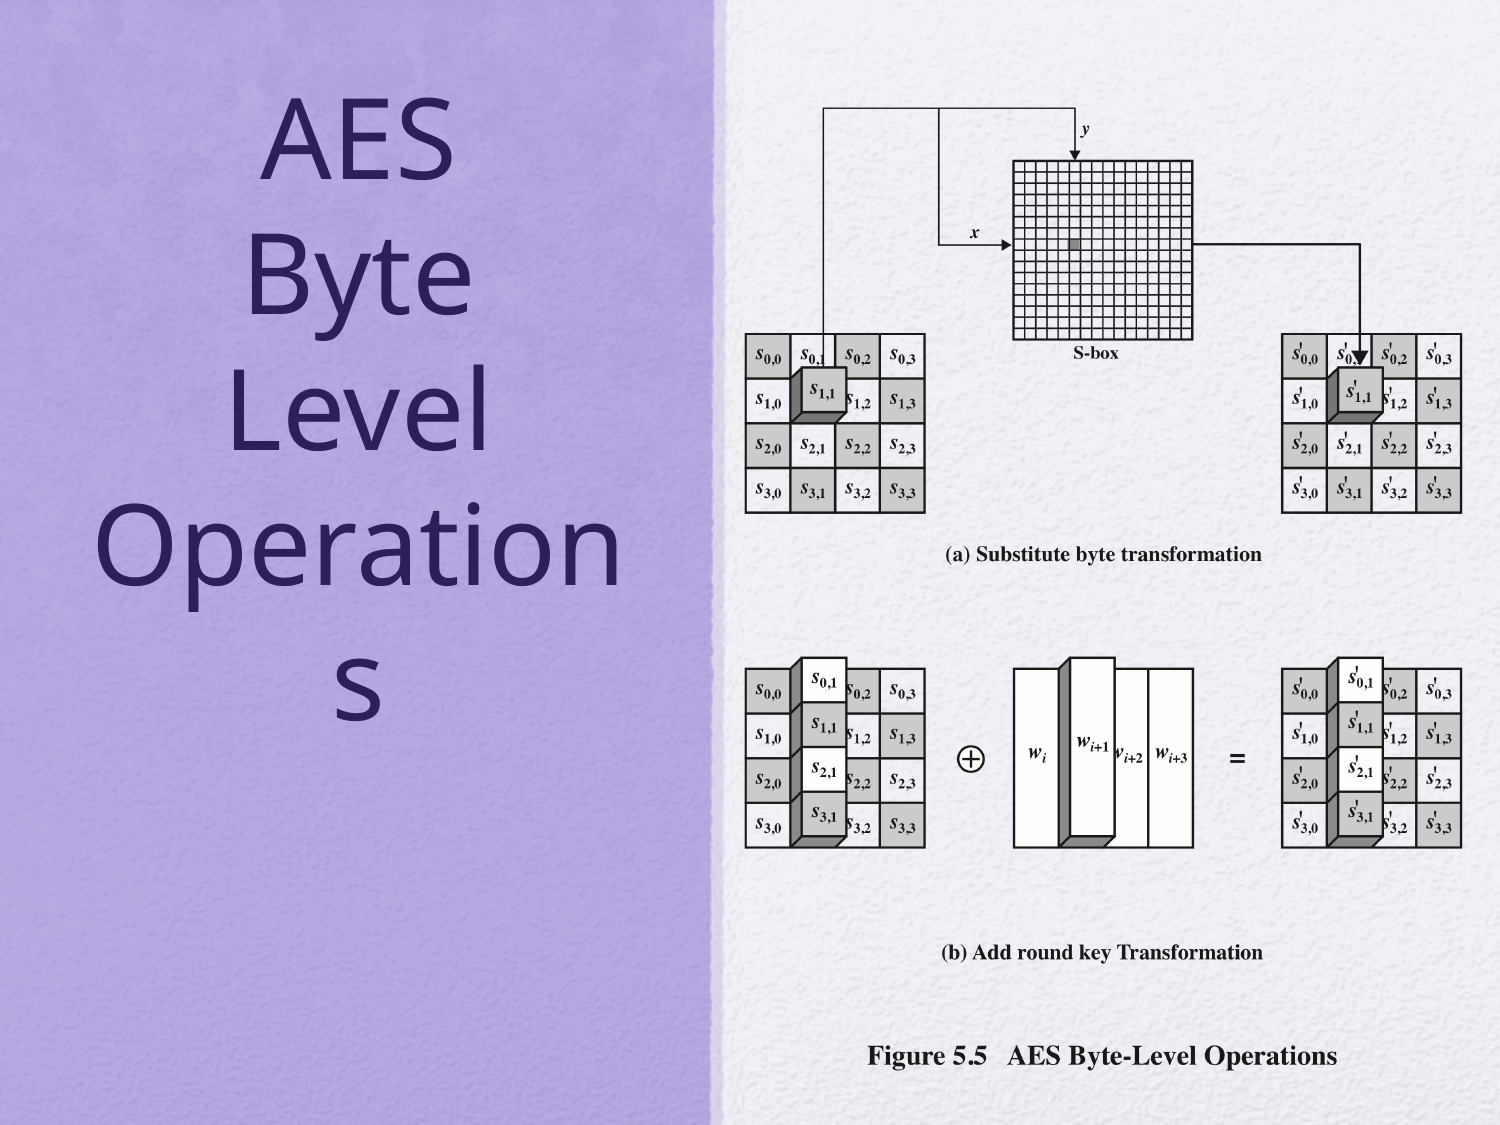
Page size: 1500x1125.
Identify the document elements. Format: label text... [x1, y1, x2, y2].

picture [700, 0, 1500, 1125]
title AES Byte Level Operations [62, 74, 656, 751]
